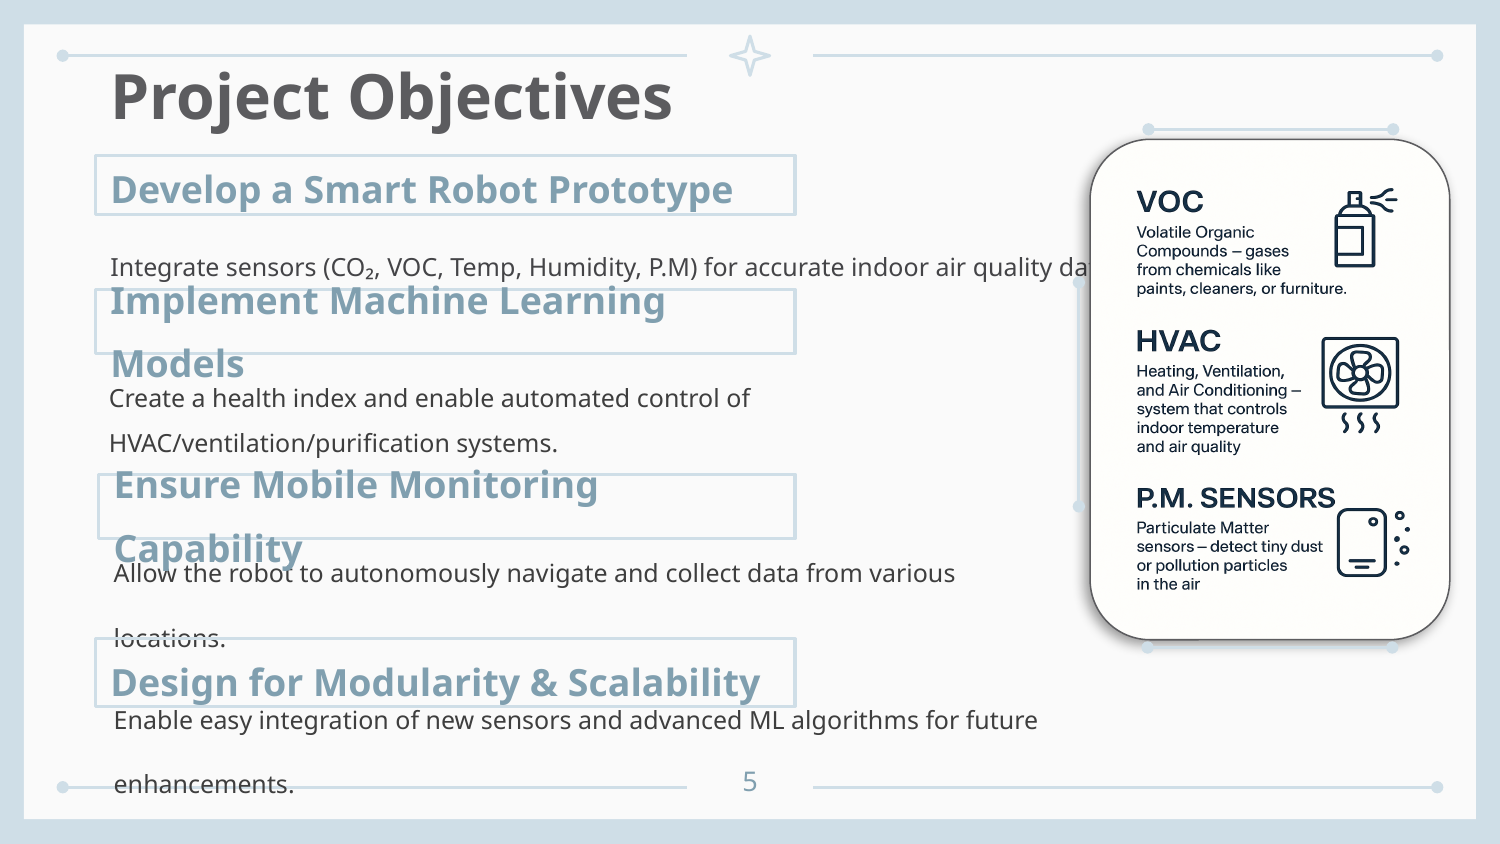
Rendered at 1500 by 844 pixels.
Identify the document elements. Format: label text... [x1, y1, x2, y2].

slide_number ‹#› [705, 773, 795, 810]
subtitle Allow the robot to autonomously navigate and collect data from various locations. [98, 542, 1050, 633]
title Project Objectives [95, 42, 731, 130]
subtitle Integrate sensors (CO₂, VOC, Temp, Humidity, P.M) for accurate indoor air quality data. [95, 210, 1076, 288]
text_box Enable easy integration of new sensors and advanced ML algorithms for future enhancements. [98, 695, 1186, 773]
picture [1089, 139, 1451, 640]
subtitle Ensure Mobile Monitoring Capability [97, 473, 797, 540]
text_box Design for Modularity & Scalability [95, 638, 795, 707]
subtitle Develop a Smart Robot Prototype [94, 154, 797, 216]
subtitle Create a health index and enable automated control of HVAC/ventilation/purification systems. [93, 360, 1068, 464]
subtitle Implement Machine Learning Models [94, 288, 797, 355]
